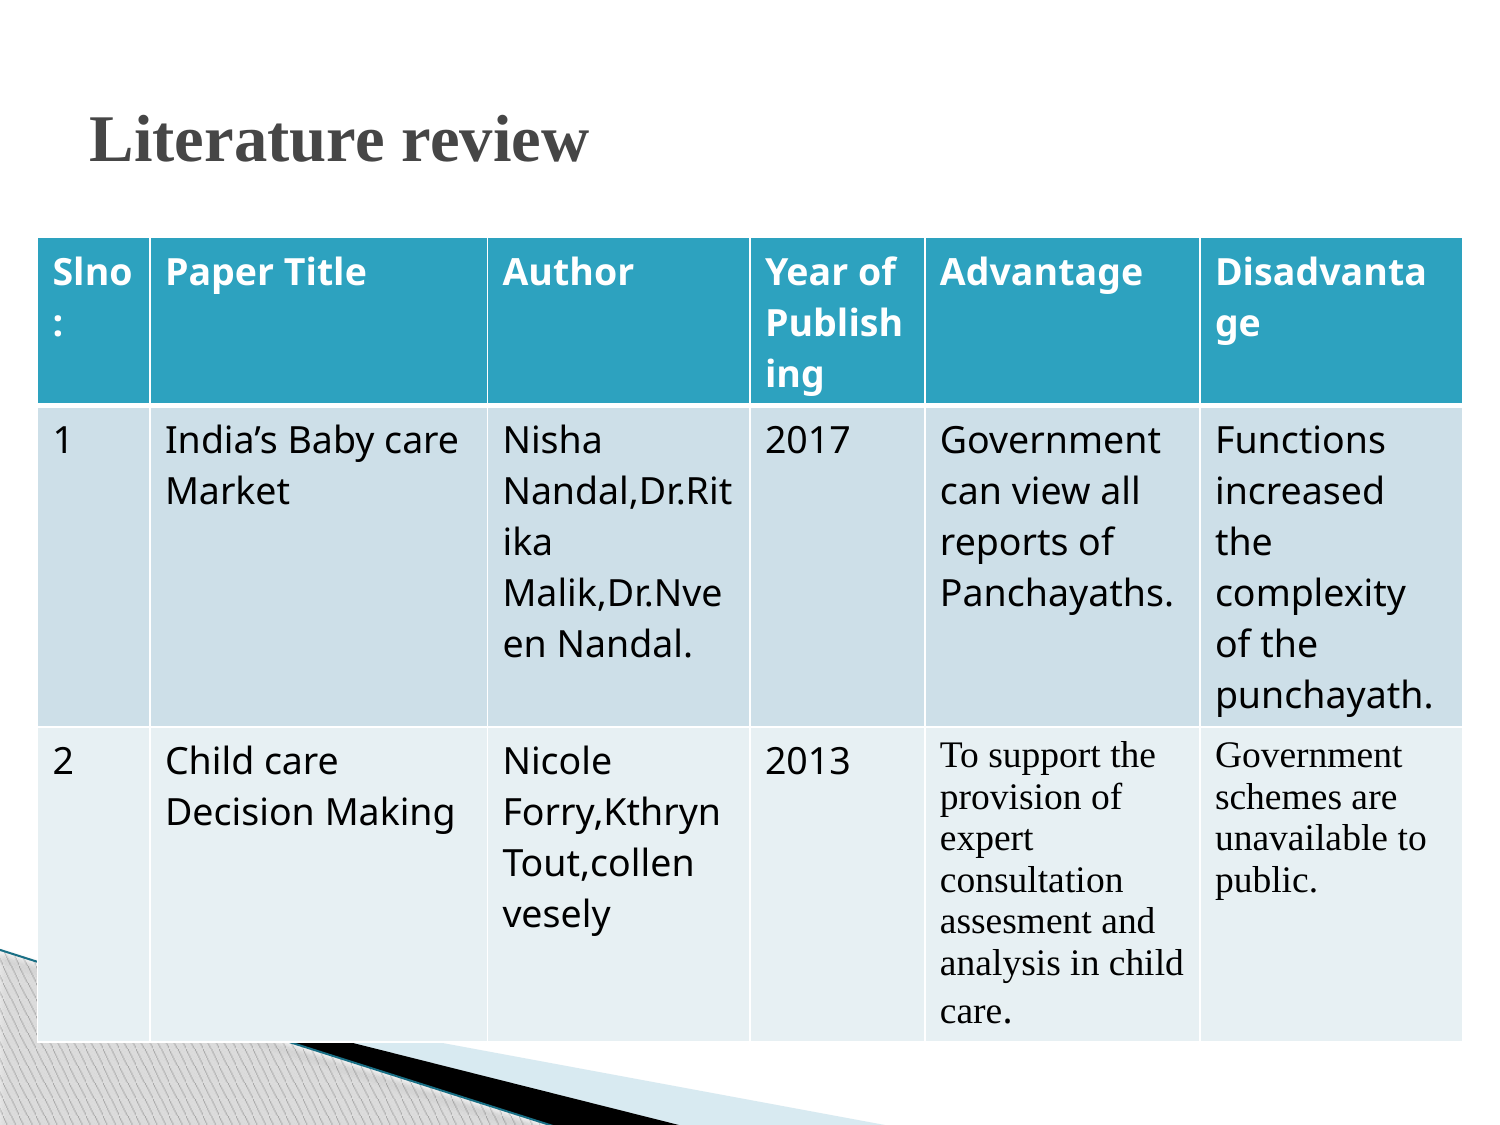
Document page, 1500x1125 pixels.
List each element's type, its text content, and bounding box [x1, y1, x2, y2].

title Literature review [75, 45, 1425, 233]
table_header Paper Title [151, 238, 487, 403]
table_cell Nicole Forry,Kthryn Tout,collen vesely [488, 728, 749, 1041]
table_cell Functions increased the complexity of the punchayath. [1201, 408, 1462, 726]
table_header Slno: [38, 238, 149, 403]
table_cell 2 [38, 728, 149, 1041]
table_header Year of Publishing [751, 238, 924, 403]
table_cell To support the provision of expert consultation assesment and analysis in child care. [926, 728, 1199, 1041]
table_header Author [488, 238, 749, 403]
table_header Advantage [926, 238, 1199, 403]
table_cell 2013 [751, 728, 924, 1041]
table_cell India’s Baby care Market [151, 408, 487, 726]
table_cell 2017 [751, 408, 924, 726]
table_cell Government schemes are unavailable to public. [1201, 728, 1462, 1041]
table_cell Nisha Nandal,Dr.Ritika Malik,Dr.Nveen Nandal. [488, 408, 749, 726]
table_cell 1 [38, 408, 149, 726]
table_cell Child care Decision Making [151, 728, 487, 1041]
table_header Disadvantage [1201, 238, 1462, 403]
table_cell Government can view all reports of Panchayaths. [926, 408, 1199, 726]
